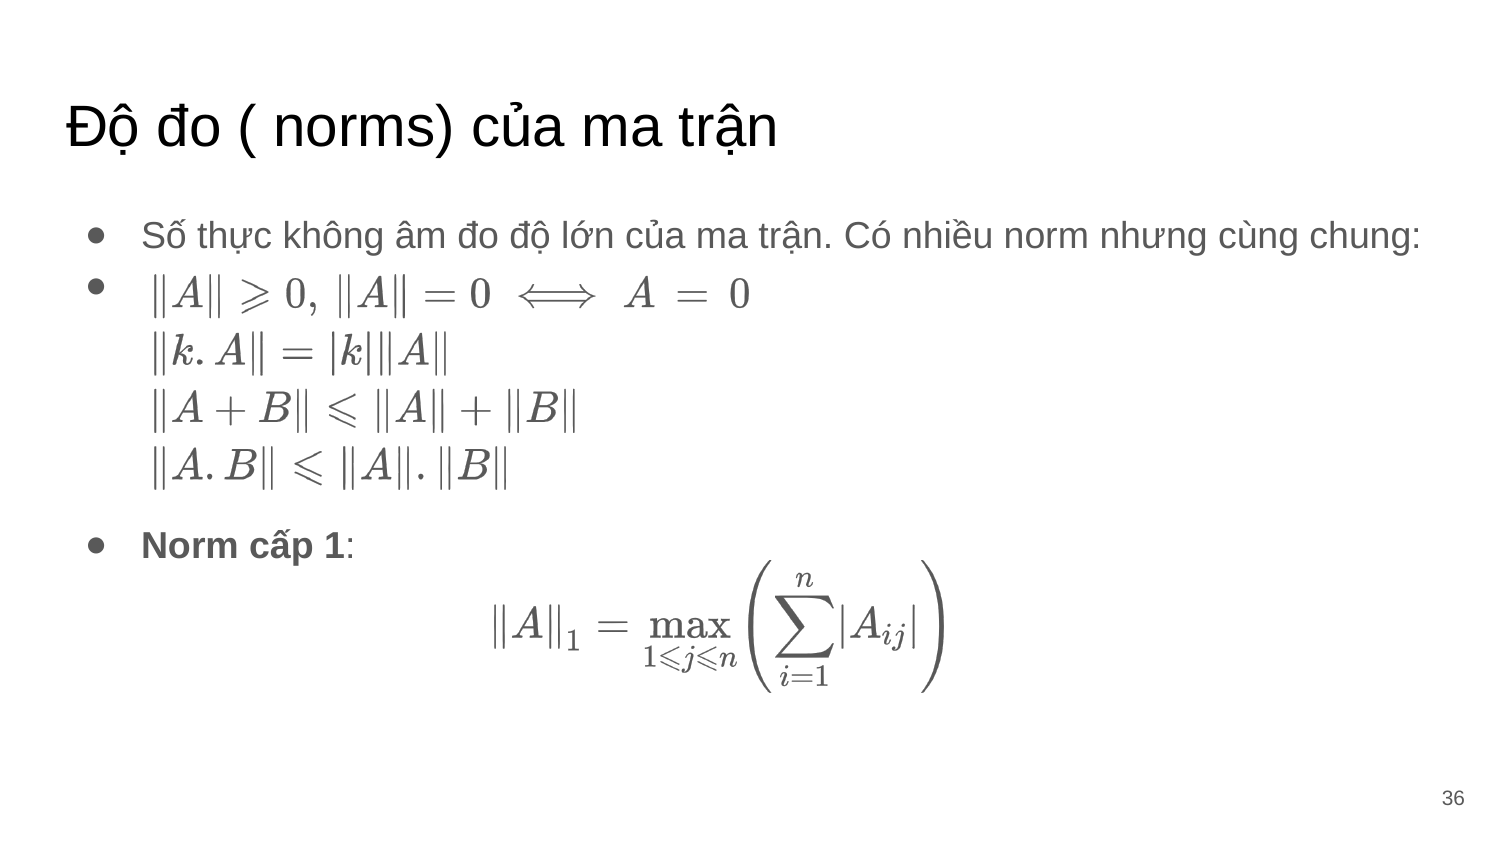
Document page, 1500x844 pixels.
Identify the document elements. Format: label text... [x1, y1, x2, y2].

list Số thực không âm đo độ lớn của ma trận. Có nhiều norm nhưng cùng chung: Norm cấp 1: [51, 189, 1449, 750]
title Độ đo ( norms) của ma trận [51, 72, 1449, 167]
picture [154, 274, 749, 491]
slide_number ‹#› [1389, 764, 1480, 830]
picture [493, 560, 944, 693]
